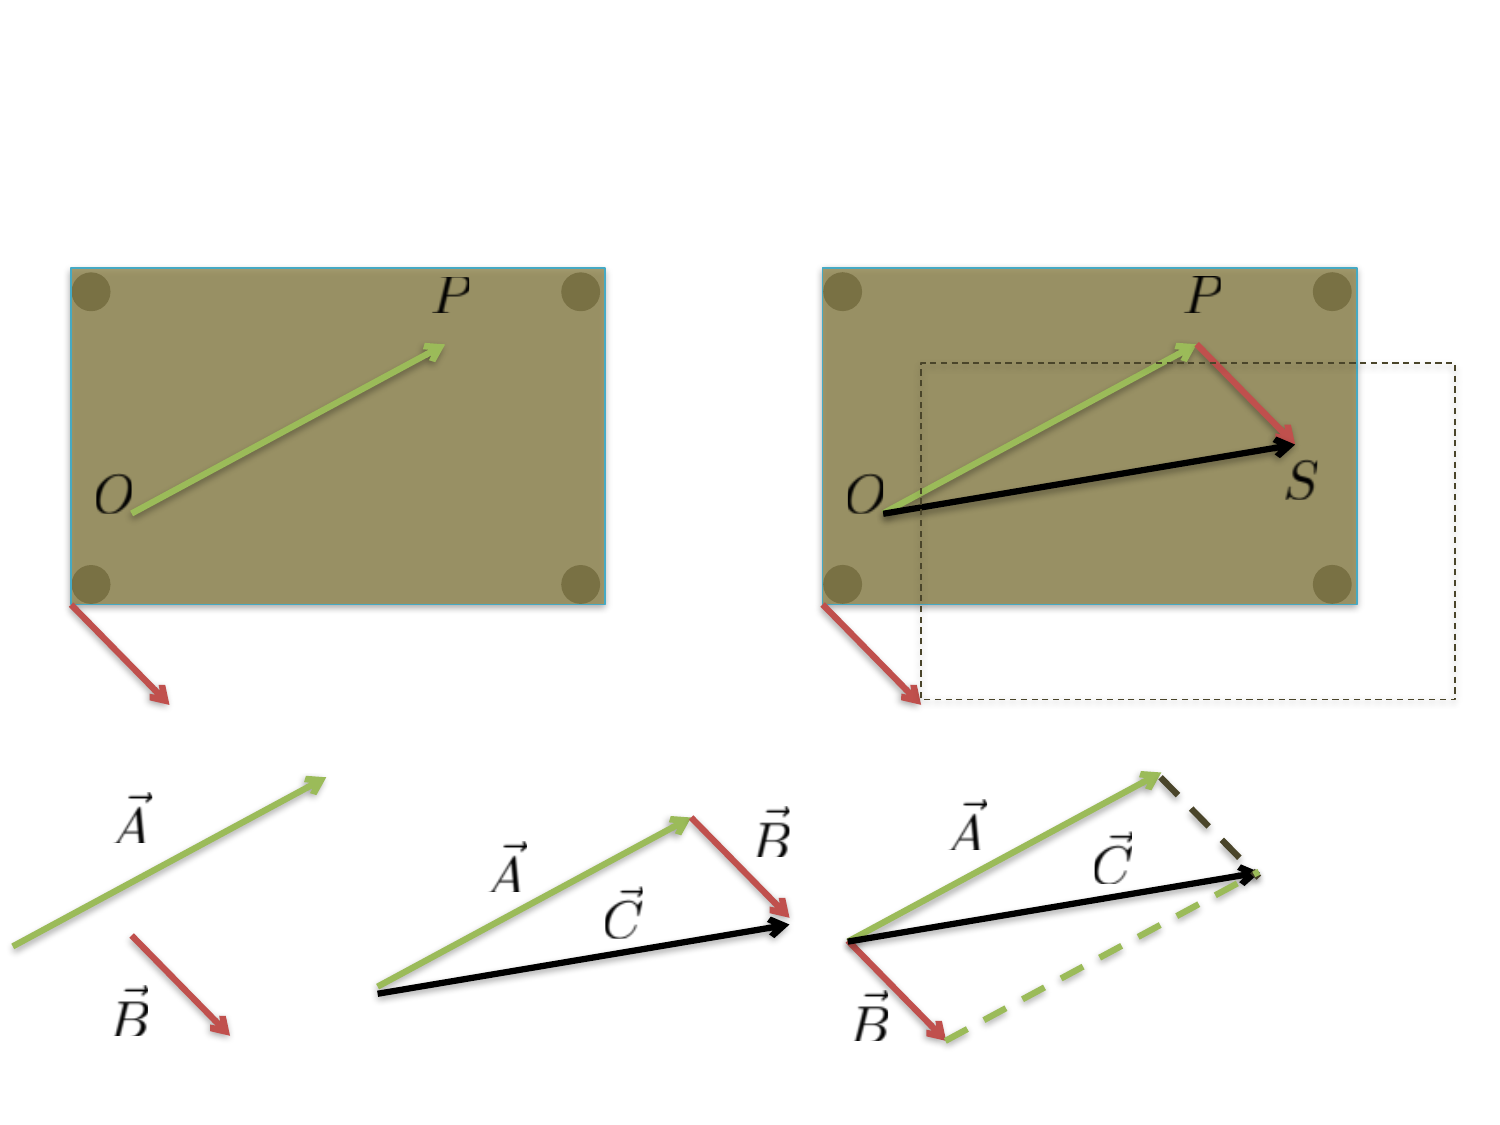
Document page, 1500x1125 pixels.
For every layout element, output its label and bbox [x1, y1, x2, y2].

picture [945, 799, 988, 850]
text_box [945, 871, 1260, 1042]
text_box [882, 343, 1195, 443]
text_box [377, 924, 790, 994]
picture [108, 985, 149, 1037]
picture [110, 792, 153, 843]
picture [1283, 459, 1318, 500]
picture [431, 276, 470, 313]
text_box [690, 817, 790, 919]
text_box [847, 872, 943, 942]
picture [1182, 276, 1221, 313]
text_box [131, 935, 231, 1037]
text_box [12, 777, 327, 947]
text_box [1160, 777, 1260, 871]
text_box [131, 344, 446, 514]
picture [484, 840, 528, 892]
text_box [822, 604, 922, 706]
text_box [377, 817, 688, 923]
picture [848, 990, 889, 1042]
picture [1094, 831, 1133, 885]
picture [604, 886, 643, 939]
text_box [882, 444, 1296, 514]
text_box [920, 362, 1456, 700]
text_box [822, 267, 1358, 602]
text_box [1196, 344, 1296, 443]
text_box [70, 604, 170, 706]
picture [749, 806, 790, 858]
text_box [70, 267, 606, 605]
text_box [847, 772, 1162, 871]
picture [95, 473, 132, 514]
text_box [847, 949, 940, 1042]
picture [847, 473, 884, 514]
